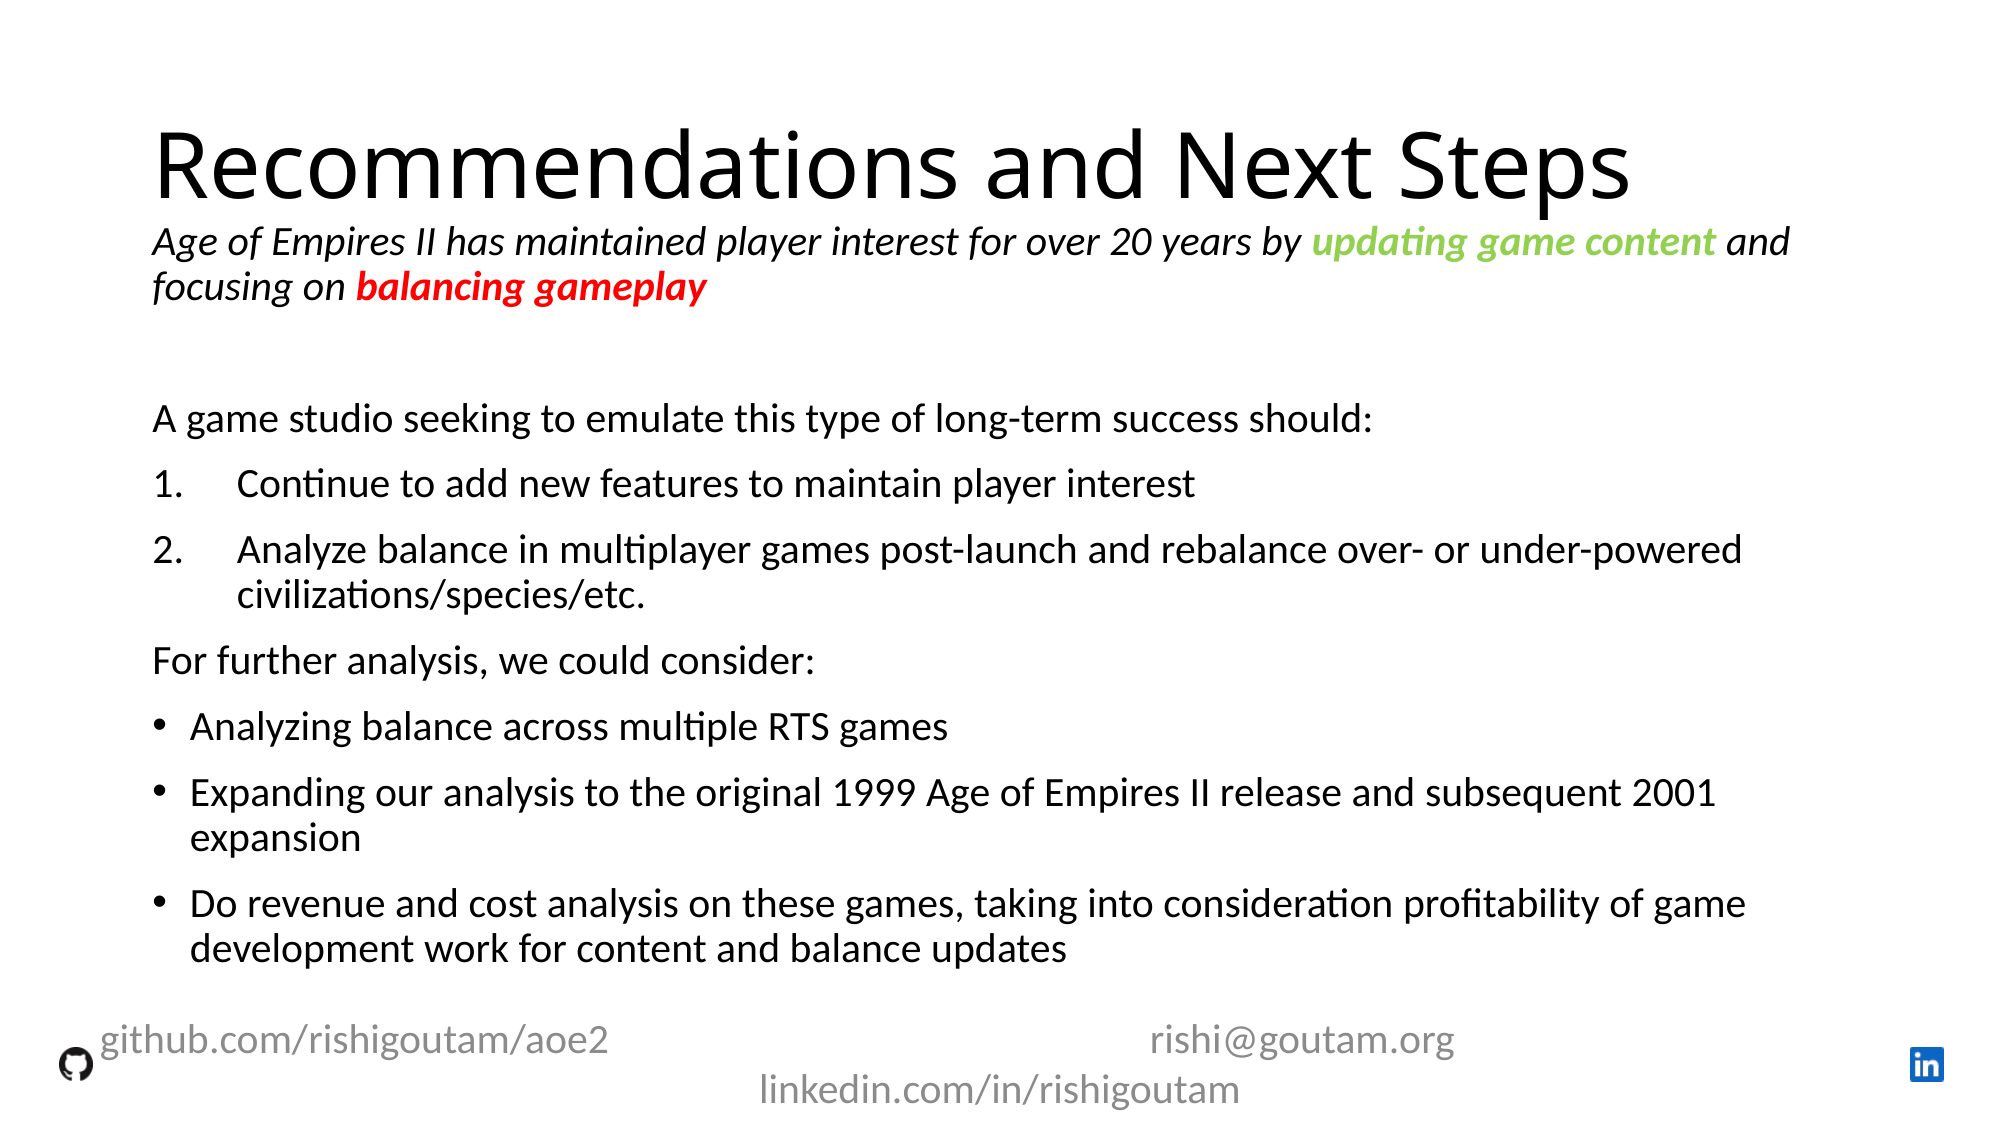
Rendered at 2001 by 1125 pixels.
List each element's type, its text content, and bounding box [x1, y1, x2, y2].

footer github.com/rishigoutam/aoe2 rishi@goutam.org linkedin.com/in/rishigoutam [76, 1032, 1924, 1093]
picture [59, 1047, 93, 1082]
picture [1910, 1047, 1944, 1082]
title Recommendations and Next Steps [137, 59, 1863, 211]
list Age of Empires II has maintained player interest for over 20 years by updating game content and focusing on balancing gameplay A game studio seeking to emulate this type of long-term success should: Continue to add new features to maintain player interest Analyze balance in multiplayer games post-launch and rebalance over- or under-powered civilizations/species/etc. For further analysis, we could consider: Analyzing balance across multiple RTS games Expanding our analysis to the original 1999 Age of Empires II release and subsequent 2001 expansion Do revenue and cost analysis on these games, taking into consideration profitability of game development work for content and balance updates [137, 211, 1863, 956]
